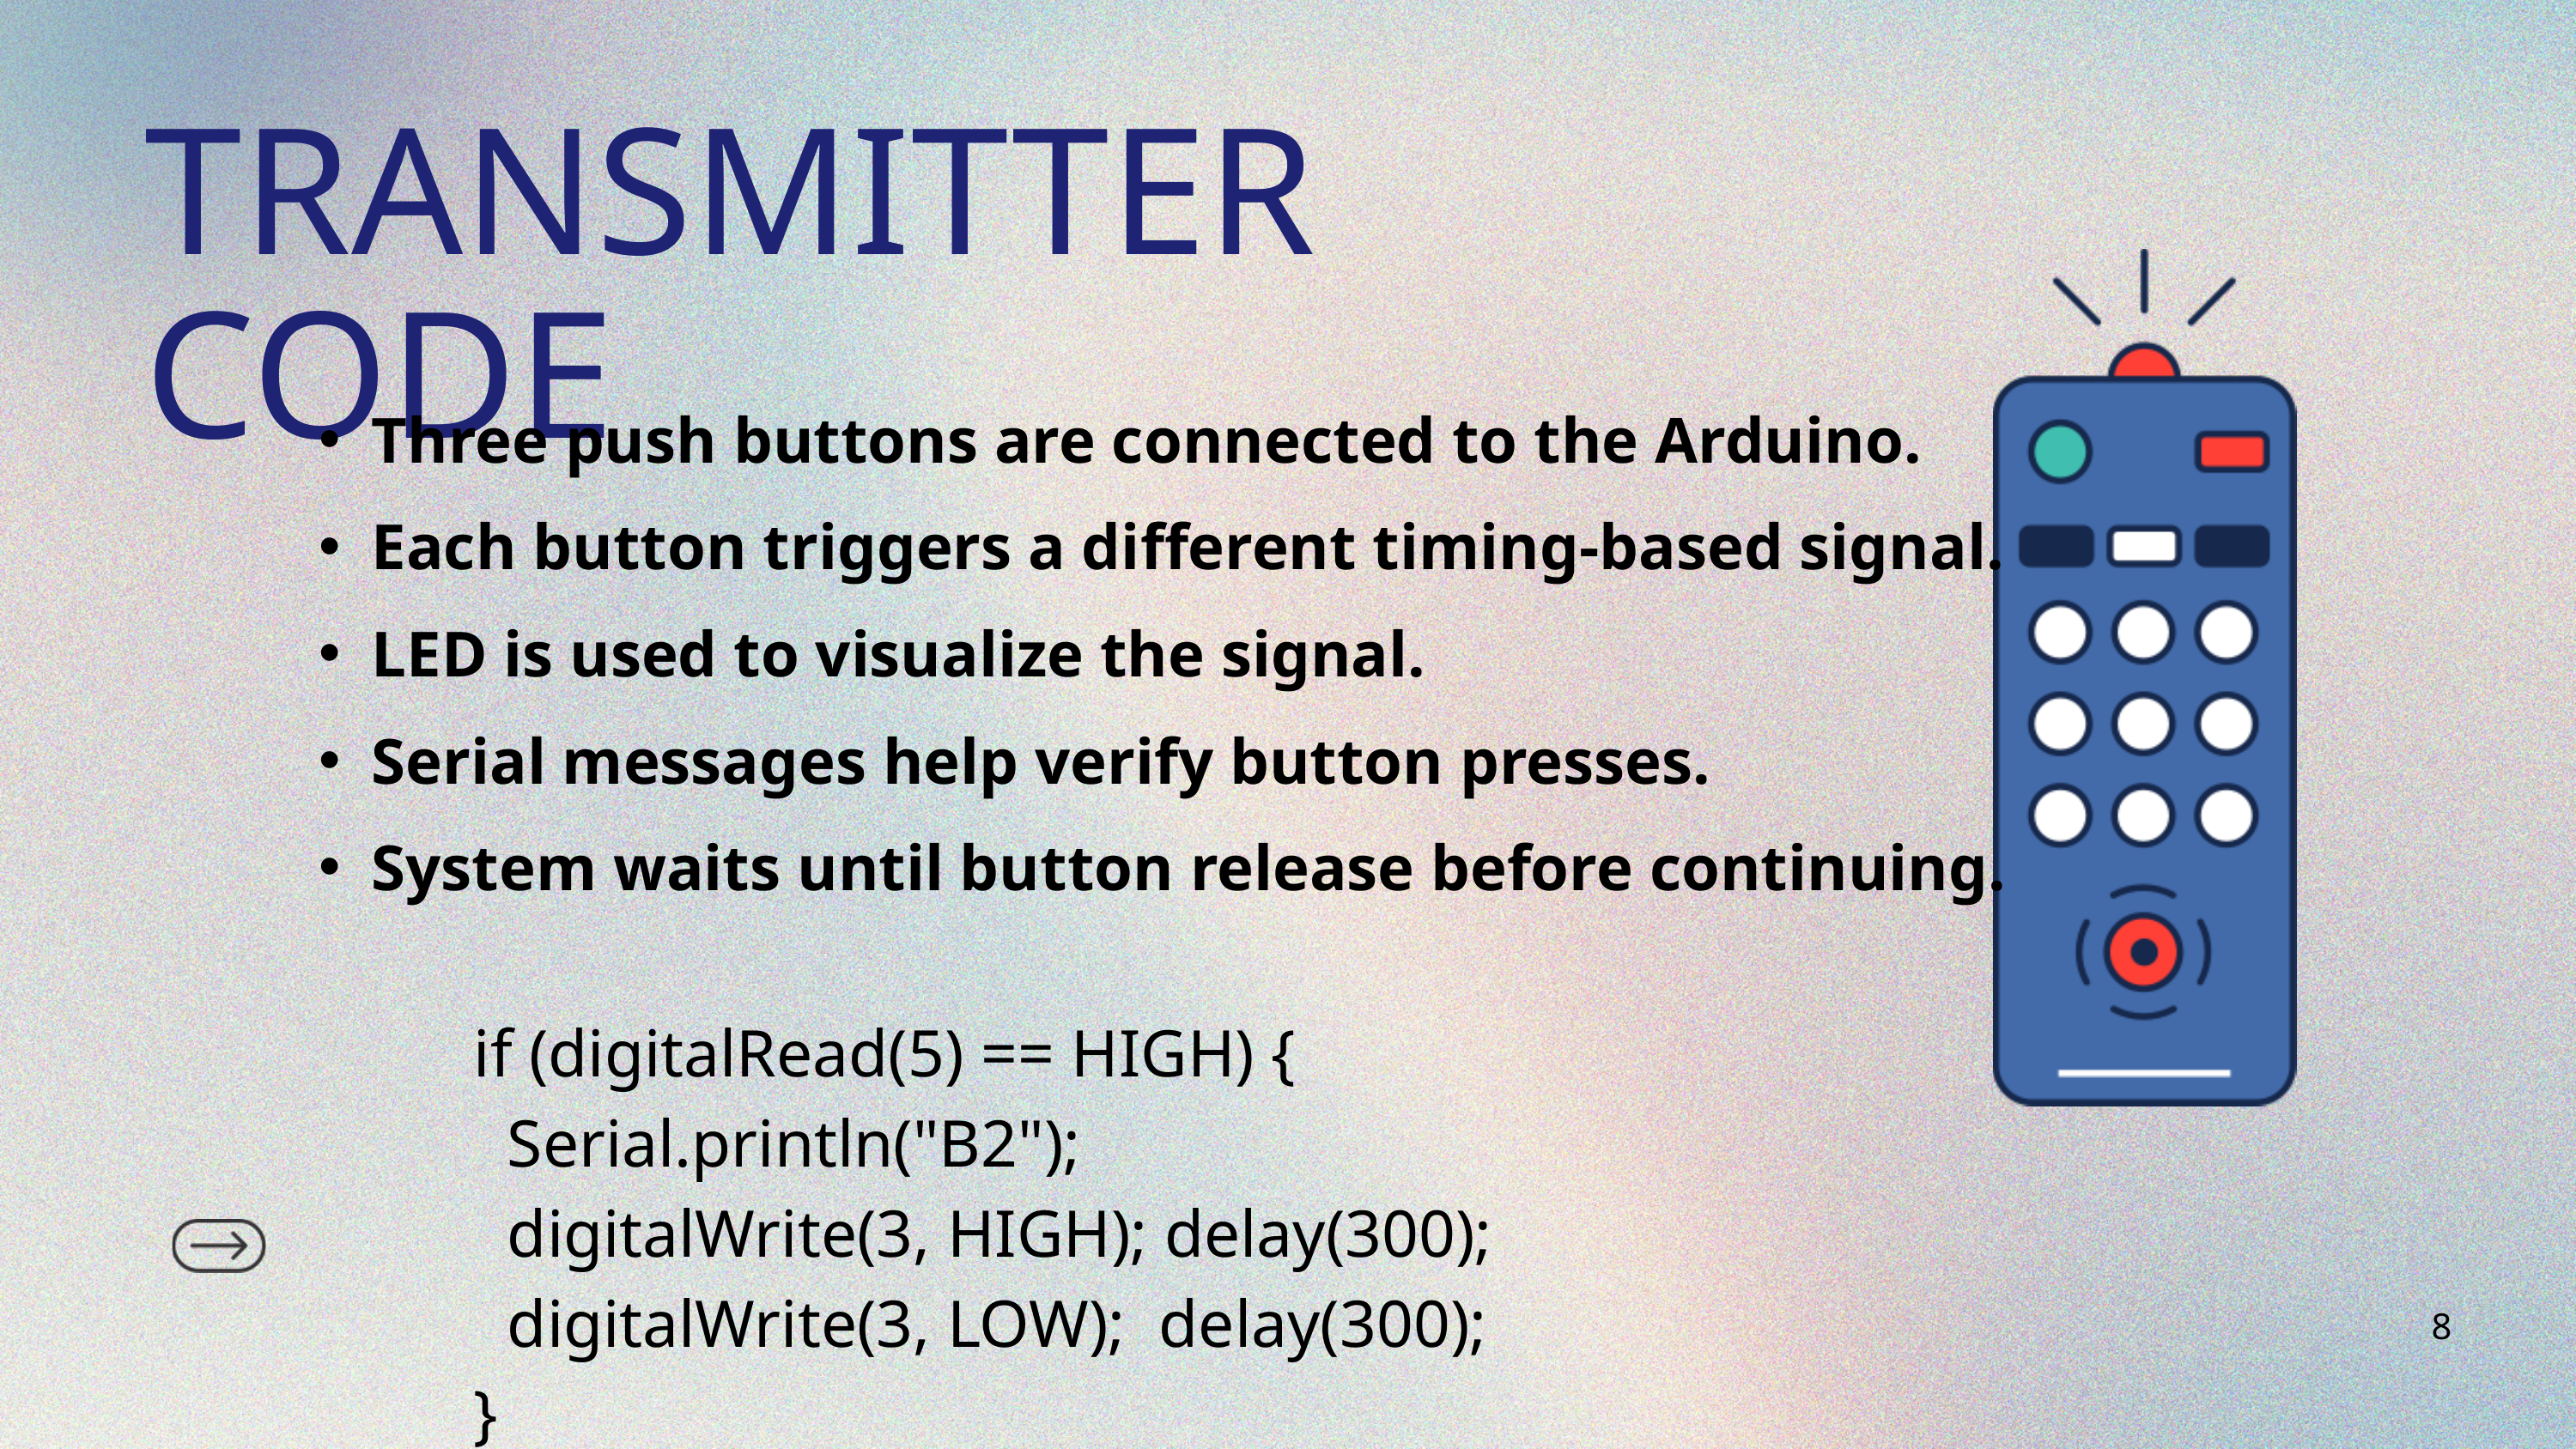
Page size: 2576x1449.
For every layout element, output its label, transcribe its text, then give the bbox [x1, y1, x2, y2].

text_box [172, 1219, 266, 1273]
text_box 8 [2431, 1296, 2452, 1348]
text_box Three push buttons are connected to the Arduino. Each button triggers a different timing-based signal. LED is used to visualize the signal. Serial messages help verify button presses. System waits until button release before continuing. [265, 368, 2442, 1010]
text_box [0, 580, 473, 1449]
text_box [0, 0, 824, 580]
text_box [1993, 1010, 2297, 1106]
text_box [824, 0, 2576, 1449]
text_box TRANSMITTER CODE [144, 105, 1669, 474]
text_box if (digitalRead(5) == HIGH) { Serial.println("B2"); digitalWrite(3, HIGH); delay(300); digitalWrite(3, LOW); delay(300); } [473, 999, 1528, 1449]
text_box [1993, 249, 2297, 368]
